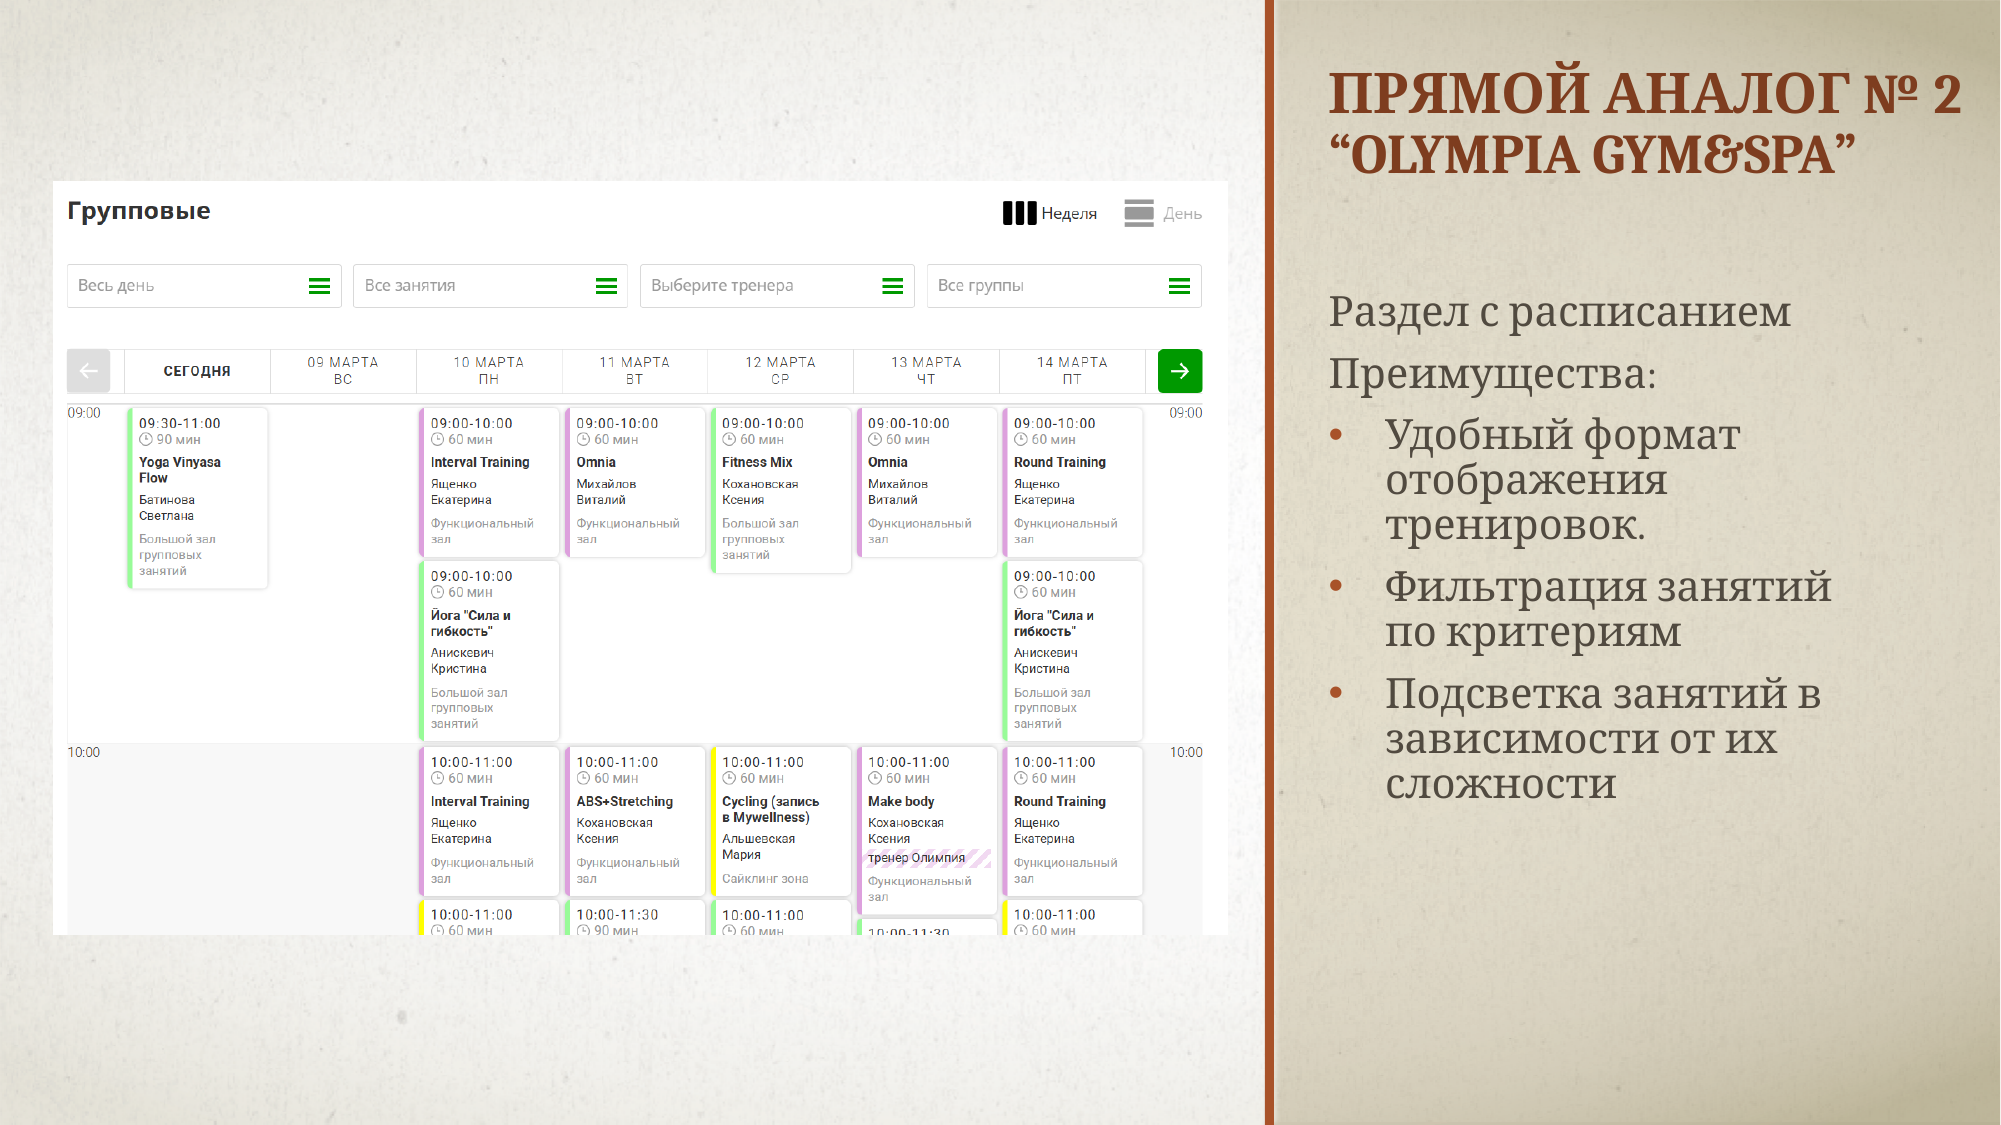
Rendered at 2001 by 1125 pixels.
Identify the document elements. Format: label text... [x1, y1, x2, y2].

list Раздел с расписанием Преимущества: Удобный формат отображения тренировок. Фильтрация занятий по критериям Подсветка занятий в зависимости от их сложности [1313, 282, 1884, 888]
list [53, 181, 1228, 935]
title Прямой аналог № 2 “Olympia gym&spa” [1313, 38, 1986, 194]
picture [1274, 0, 2001, 1125]
picture [0, 0, 1264, 1125]
